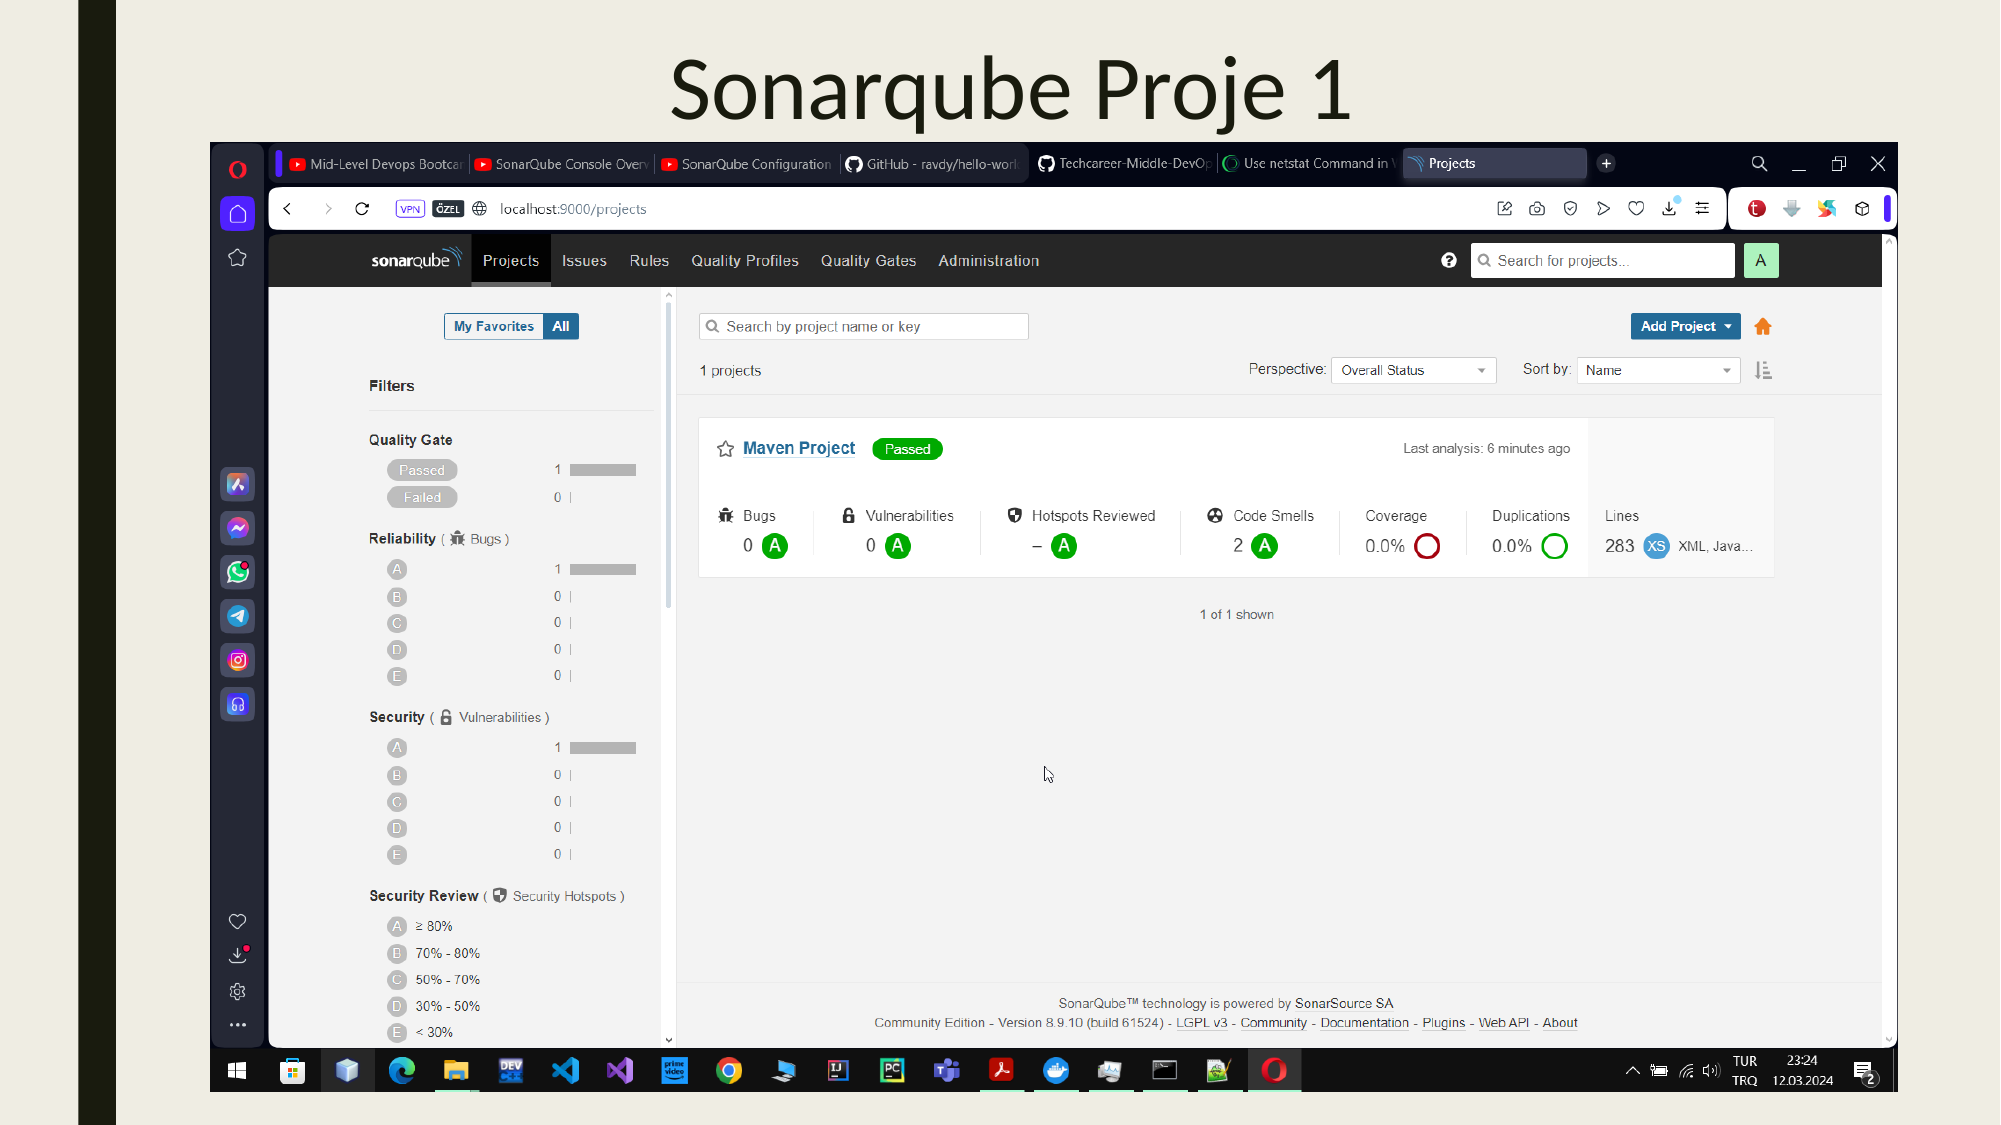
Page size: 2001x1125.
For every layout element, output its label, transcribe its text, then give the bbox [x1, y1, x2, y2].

title Sonarqube Proje 1 [225, 33, 1800, 142]
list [210, 142, 1898, 1092]
